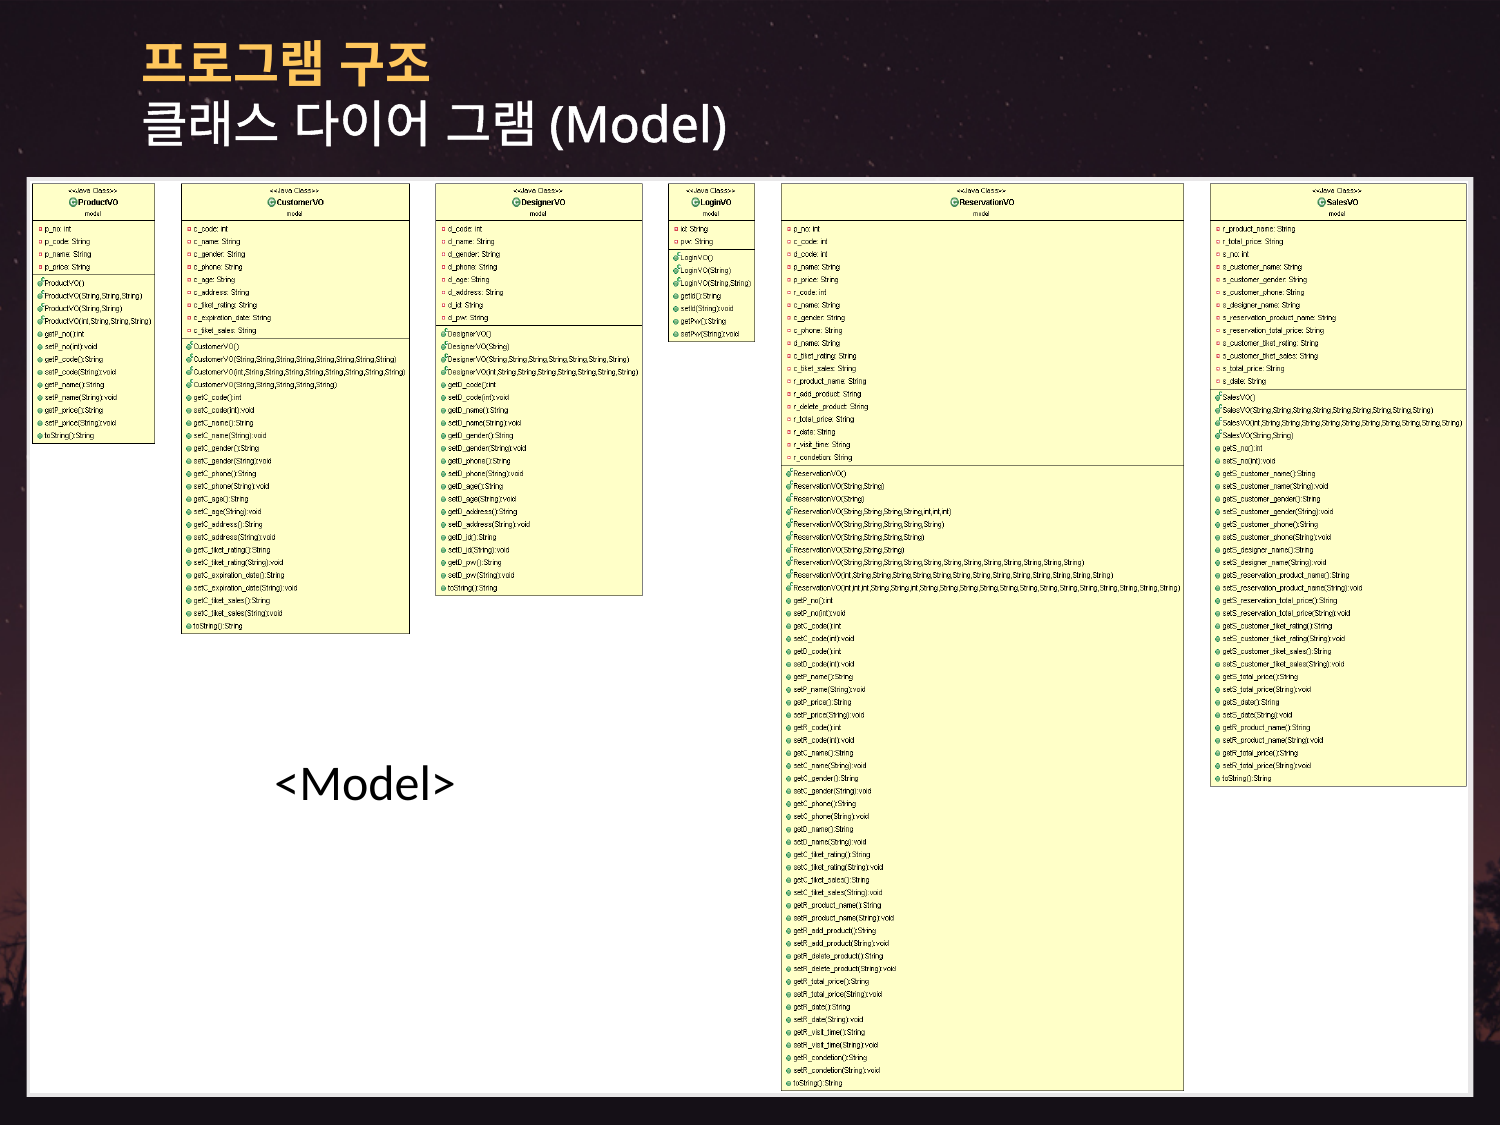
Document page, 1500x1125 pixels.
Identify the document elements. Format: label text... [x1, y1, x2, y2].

picture [0, 0, 1500, 1125]
text_box 프로그램 구조 클래스 다이어 그램(Model) [126, 24, 1133, 160]
